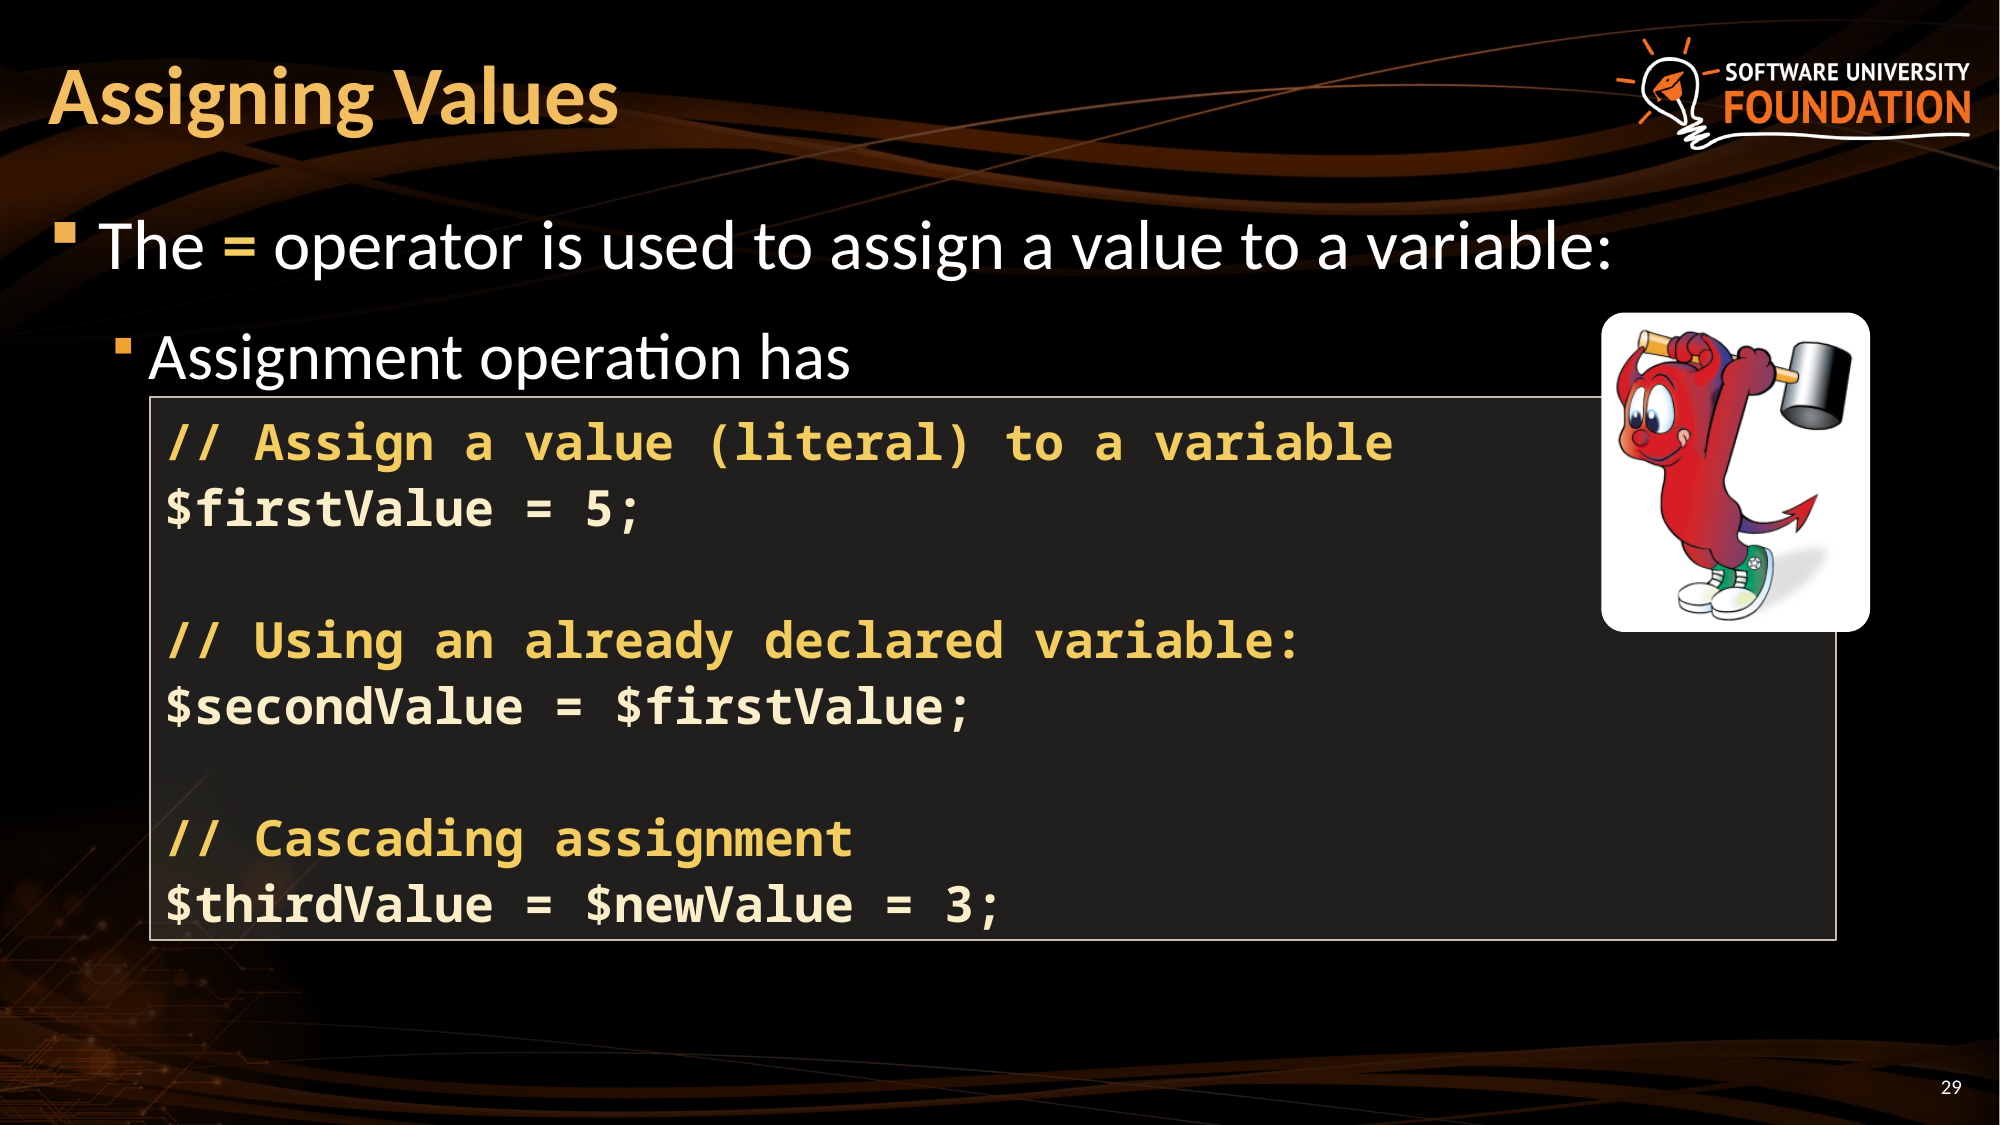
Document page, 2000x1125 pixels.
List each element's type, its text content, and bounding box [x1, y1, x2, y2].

picture [0, 0, 2000, 1125]
title Assigning Values [30, 6, 1602, 189]
text_box // Assign a value (literal) to a variable $firstValue = 5; // Using an already declared variable: $secondValue = $firstValue; // Cascading assignment $thirdValue = $newValue = 3; [149, 397, 1837, 940]
list The = operator is used to assign a value to a variable: Assignment operation has [31, 188, 1968, 1103]
